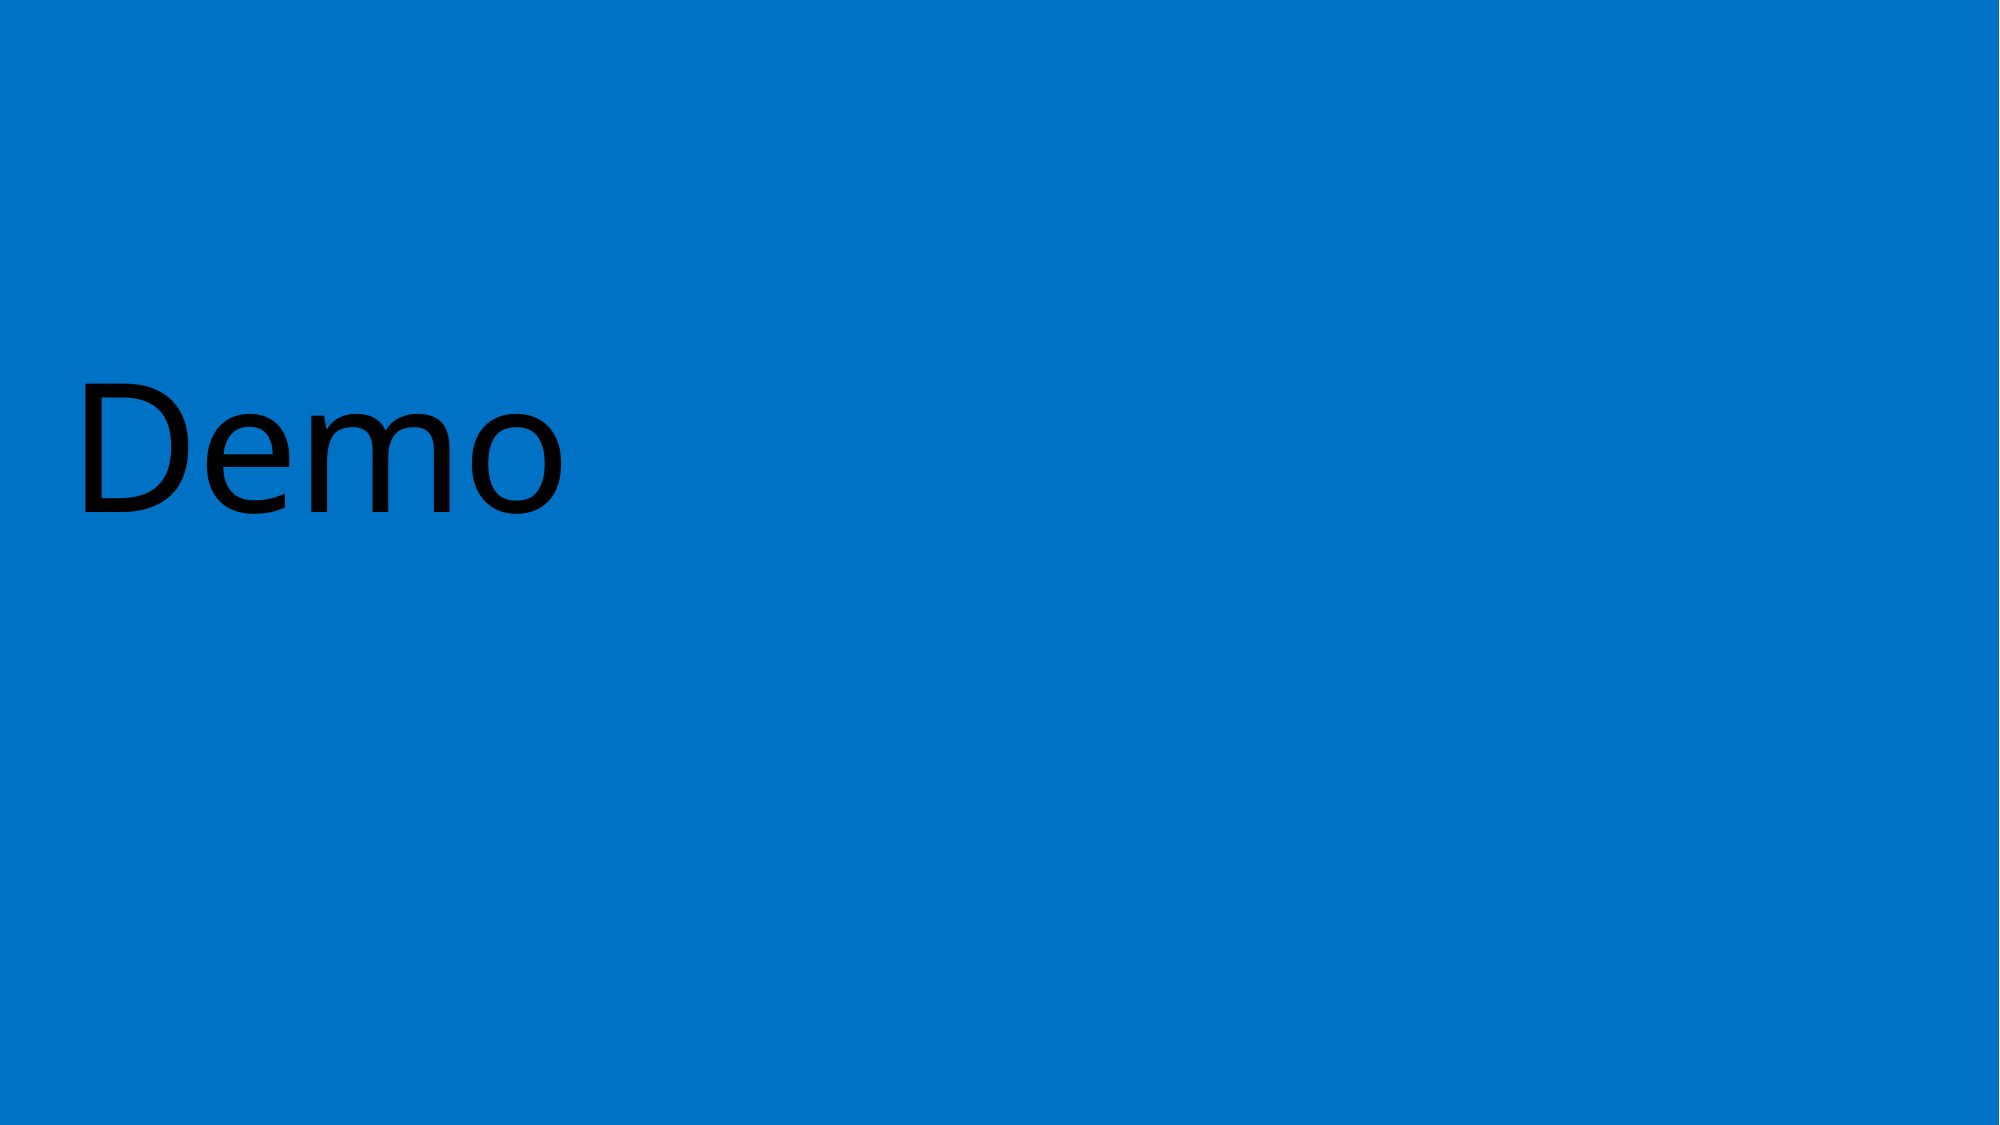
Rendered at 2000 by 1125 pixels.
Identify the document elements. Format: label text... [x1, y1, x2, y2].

title Demo [44, 341, 1956, 637]
